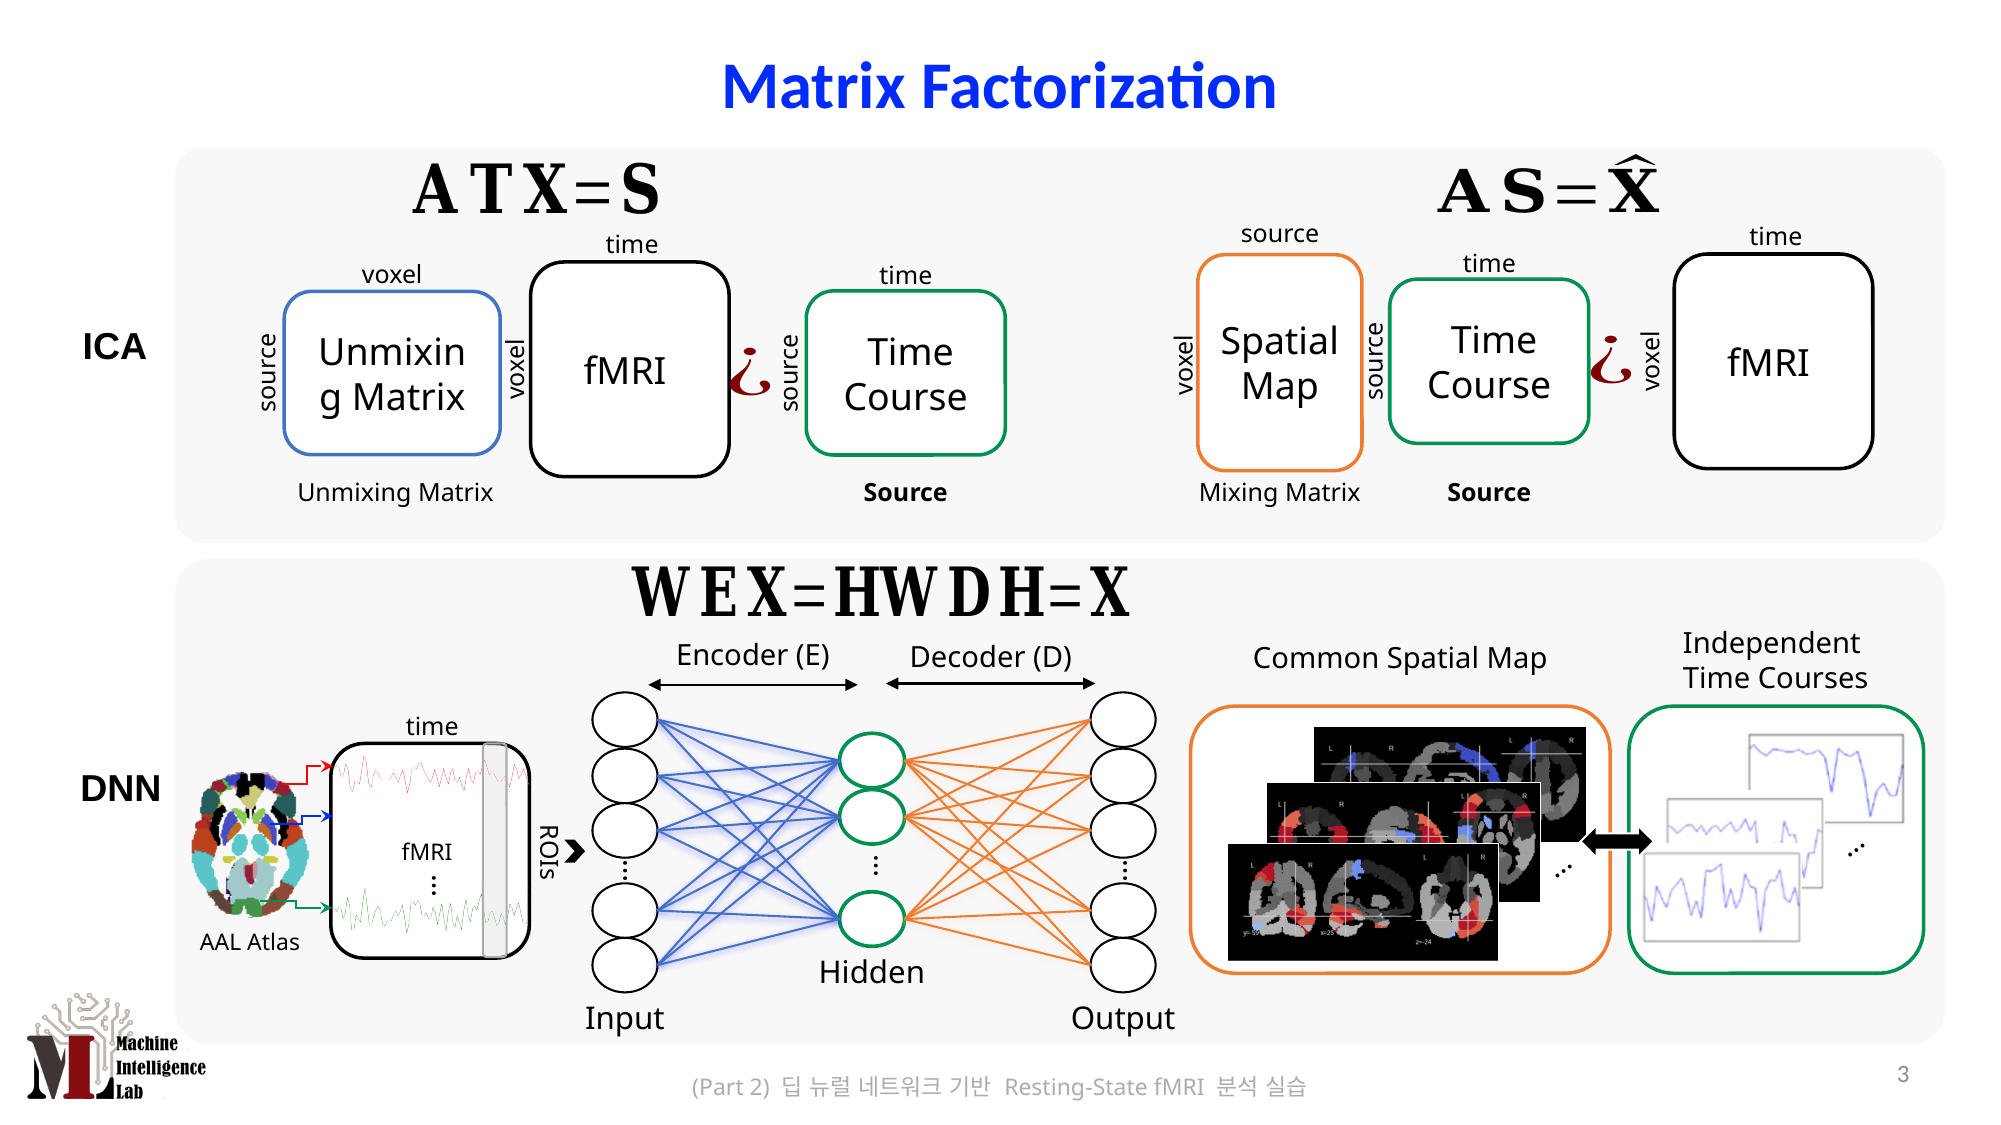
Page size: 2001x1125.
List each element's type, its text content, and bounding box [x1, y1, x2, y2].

slide_number 3 [1863, 1045, 1925, 1103]
picture [0, 985, 210, 1125]
text_box (Part 2) 딥 뉴럴 네트워크 기반 Resting-State fMRI 분석 실습 [490, 1065, 1510, 1125]
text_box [61, 146, 1946, 1045]
title Matrix Factorization [0, 0, 2000, 174]
